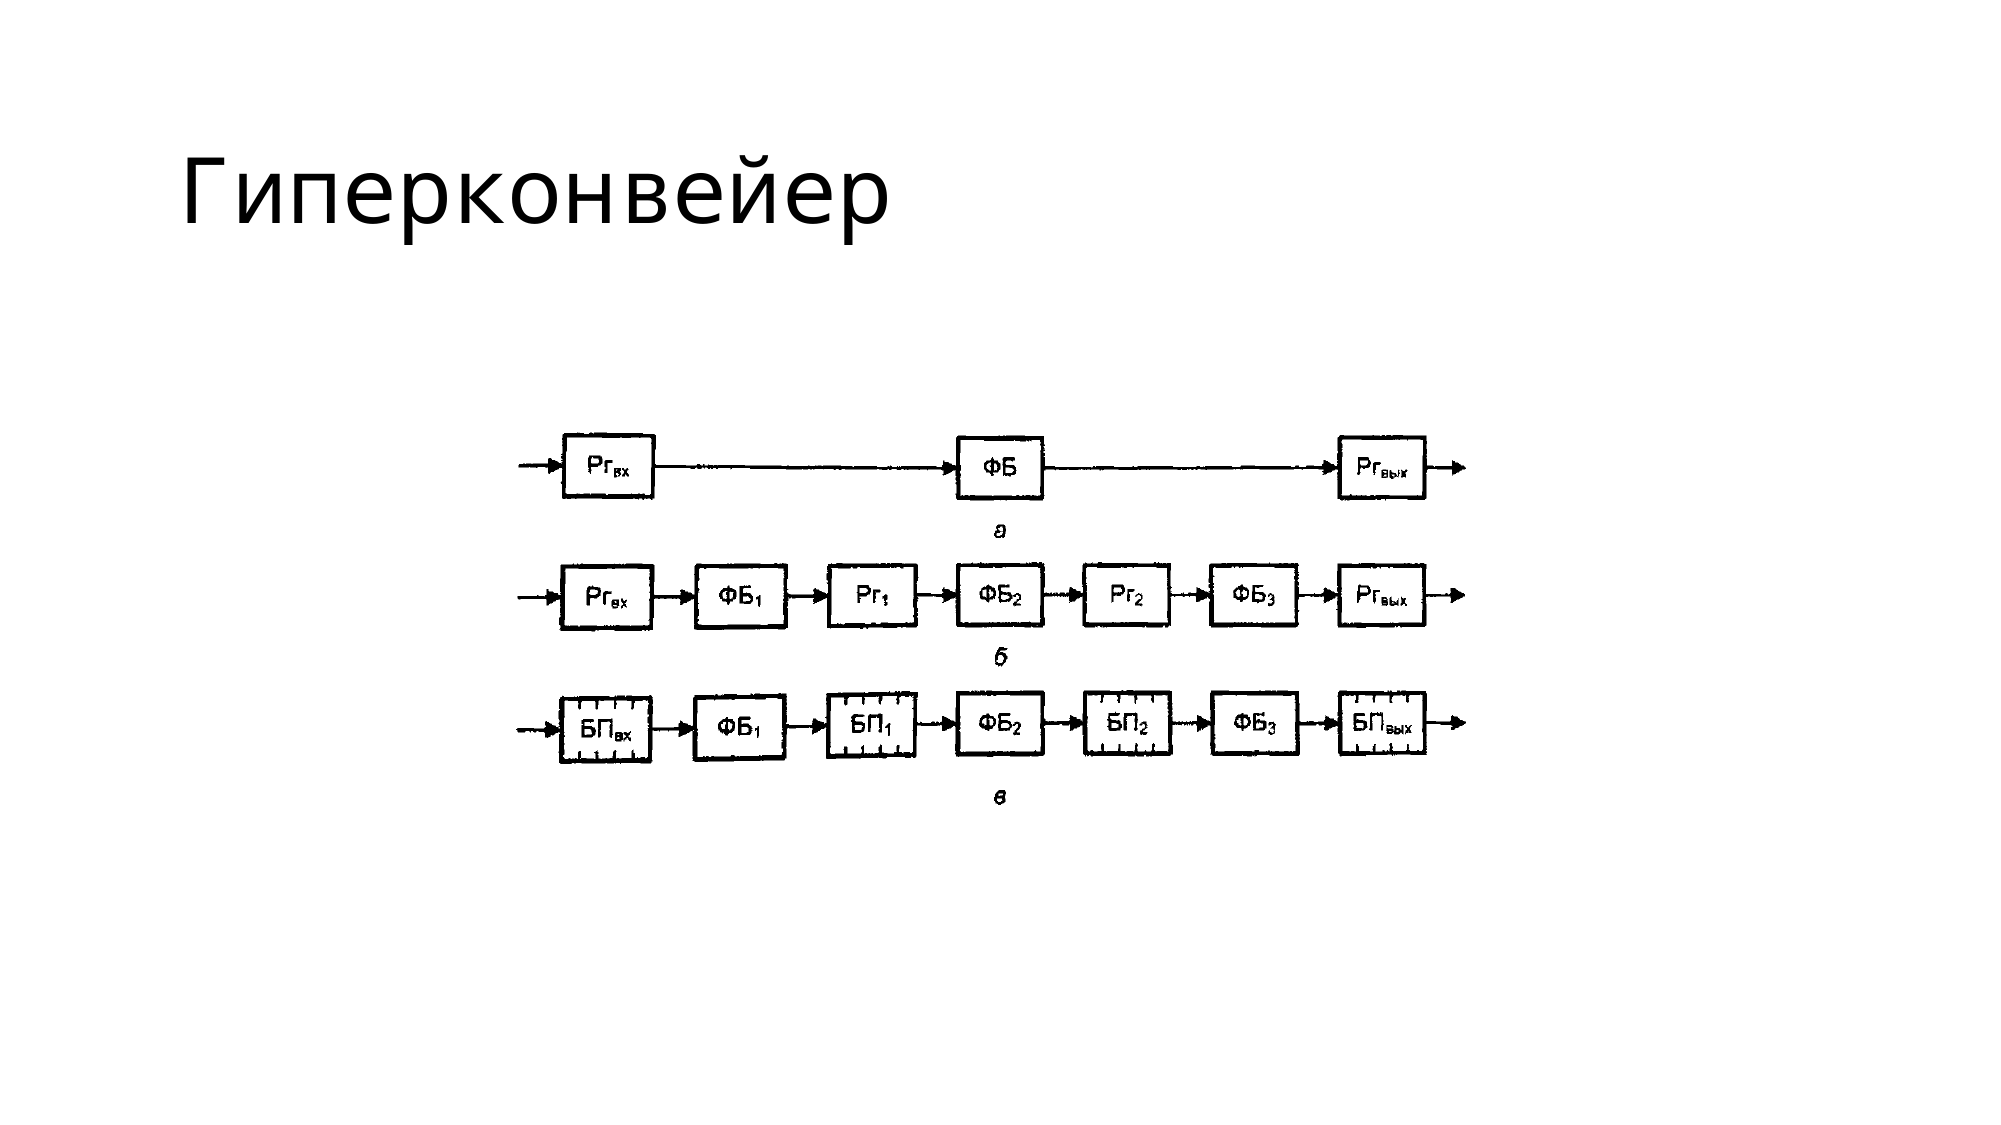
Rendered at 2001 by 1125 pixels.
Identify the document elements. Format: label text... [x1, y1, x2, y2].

text_box Гиперконвейер [162, 84, 1888, 303]
picture [509, 424, 1491, 815]
